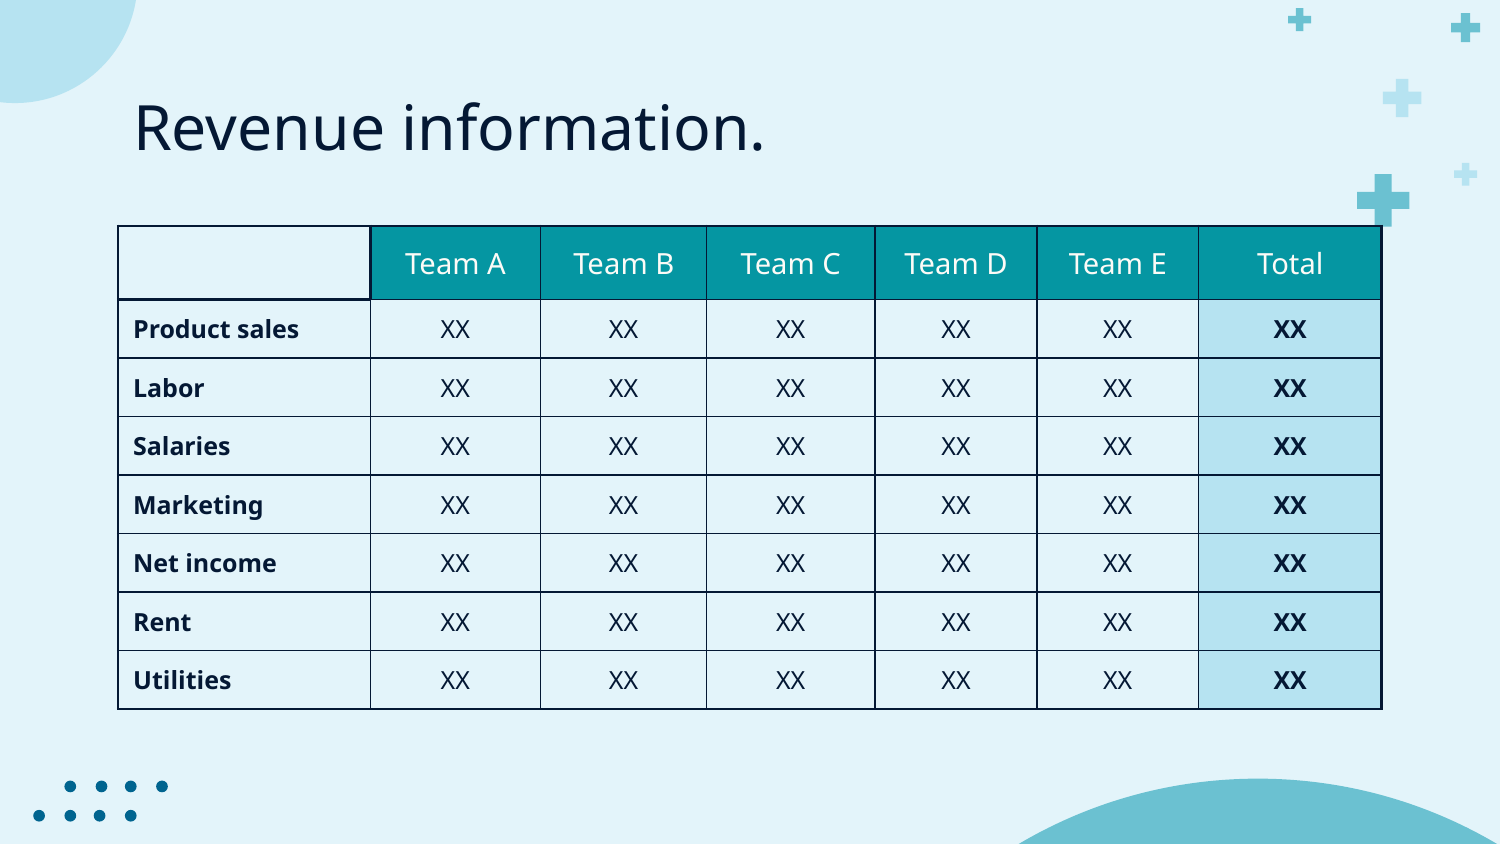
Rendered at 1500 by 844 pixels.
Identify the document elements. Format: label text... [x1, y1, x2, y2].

table_cell XX [707, 593, 874, 650]
table_cell XX [707, 476, 874, 533]
table_cell XX [707, 534, 874, 591]
table_header Team A [372, 227, 540, 299]
table_cell XX [371, 417, 540, 474]
table_cell XX [1199, 593, 1380, 650]
table_cell XX [371, 476, 540, 533]
table_cell Labor [119, 359, 370, 416]
table_cell XX [707, 359, 874, 416]
table_cell XX [1199, 300, 1380, 357]
table_header Team E [1038, 227, 1198, 299]
table_header [119, 227, 369, 298]
table_cell Rent [119, 593, 370, 650]
table_cell XX [541, 651, 706, 708]
table_cell XX [707, 651, 874, 708]
table_cell XX [1038, 476, 1198, 533]
table_cell XX [876, 300, 1036, 357]
table_cell XX [371, 534, 540, 591]
table_cell XX [707, 417, 874, 474]
table_cell XX [1199, 534, 1380, 591]
table_cell XX [1038, 593, 1198, 650]
table_cell XX [371, 300, 540, 357]
table_header Team D [876, 227, 1036, 299]
table_cell Marketing [119, 476, 370, 533]
table_cell Net income [119, 534, 370, 591]
table_header Team B [541, 227, 706, 299]
table_cell XX [876, 651, 1036, 708]
table_cell Utilities [119, 651, 370, 708]
table_cell XX [1038, 417, 1198, 474]
table_cell XX [1199, 417, 1380, 474]
table_cell XX [541, 476, 706, 533]
table_cell XX [371, 359, 540, 416]
table_cell XX [1199, 651, 1380, 708]
title Revenue information. [118, 72, 1382, 167]
table_cell XX [876, 593, 1036, 650]
table_cell XX [1038, 300, 1198, 357]
table_header Total [1199, 227, 1380, 299]
table_cell XX [371, 651, 540, 708]
table_cell Salaries [119, 417, 370, 474]
table_cell XX [876, 534, 1036, 591]
table_cell XX [1038, 651, 1198, 708]
table_cell XX [876, 476, 1036, 533]
table_cell XX [707, 300, 874, 357]
table_cell XX [541, 359, 706, 416]
table_cell XX [1199, 359, 1380, 416]
table_header Team C [707, 227, 874, 299]
table_cell XX [1038, 359, 1198, 416]
table_cell XX [1038, 534, 1198, 591]
table_cell XX [541, 593, 706, 650]
table_cell XX [541, 534, 706, 591]
table_cell XX [541, 300, 706, 357]
table_cell XX [876, 417, 1036, 474]
table_cell XX [371, 593, 540, 650]
table_cell XX [1199, 476, 1380, 533]
table_cell XX [876, 359, 1036, 416]
table_cell Product sales [119, 301, 370, 357]
table_cell XX [541, 417, 706, 474]
